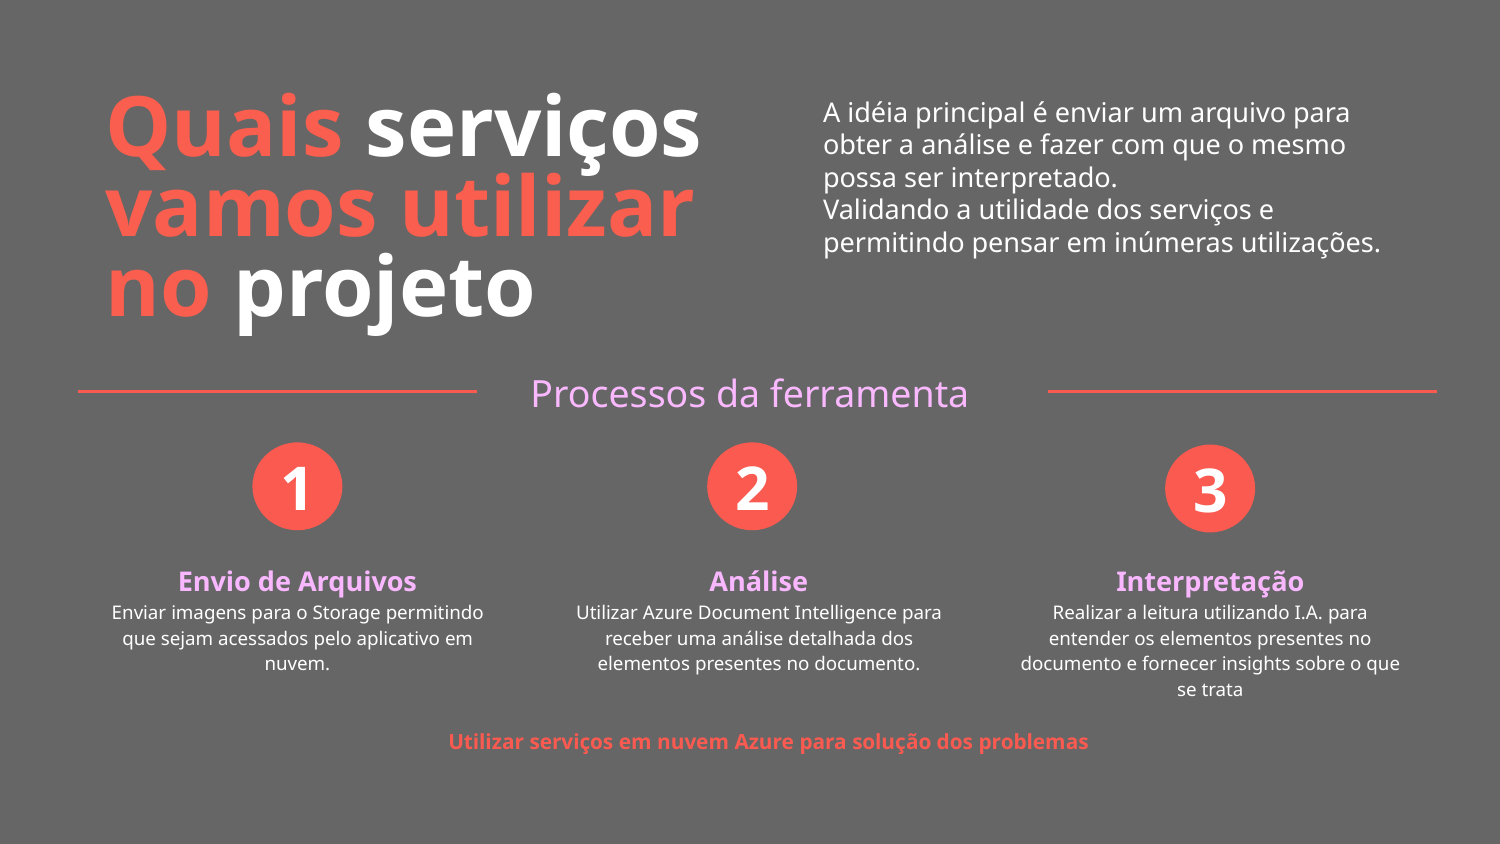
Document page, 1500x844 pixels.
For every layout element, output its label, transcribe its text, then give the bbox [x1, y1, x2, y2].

text_box Análise Utilizar Azure Document Intelligence para receber uma análise detalhada dos elementos presentes no documento. [553, 544, 965, 697]
text_box Quais serviços vamos utilizar no projeto [90, 77, 741, 168]
text_box 1 [252, 442, 343, 531]
text_box Interpretação Realizar a leitura utilizando I.A. para entender os elementos presentes no documento e fornecer insights sobre o que se trata [1004, 544, 1416, 697]
text_box 2 [707, 442, 798, 531]
text_box Envio de Arquivos Enviar imagens para o Storage permitindo que sejam acessados pelo aplicativo em nuvem. [91, 544, 503, 715]
text_box A idéia principal é enviar um arquivo para obter a análise e fazer com que o mesmo possa ser interpretado. Validando a utilidade dos serviços e permitindo pensar em inúmeras utilizações. [823, 85, 1410, 268]
text_box Utilizar serviços em nuvem Azure para solução dos problemas [121, 697, 1416, 786]
text_box Processos da ferramenta [197, 353, 1303, 432]
text_box 3 [1165, 444, 1256, 533]
